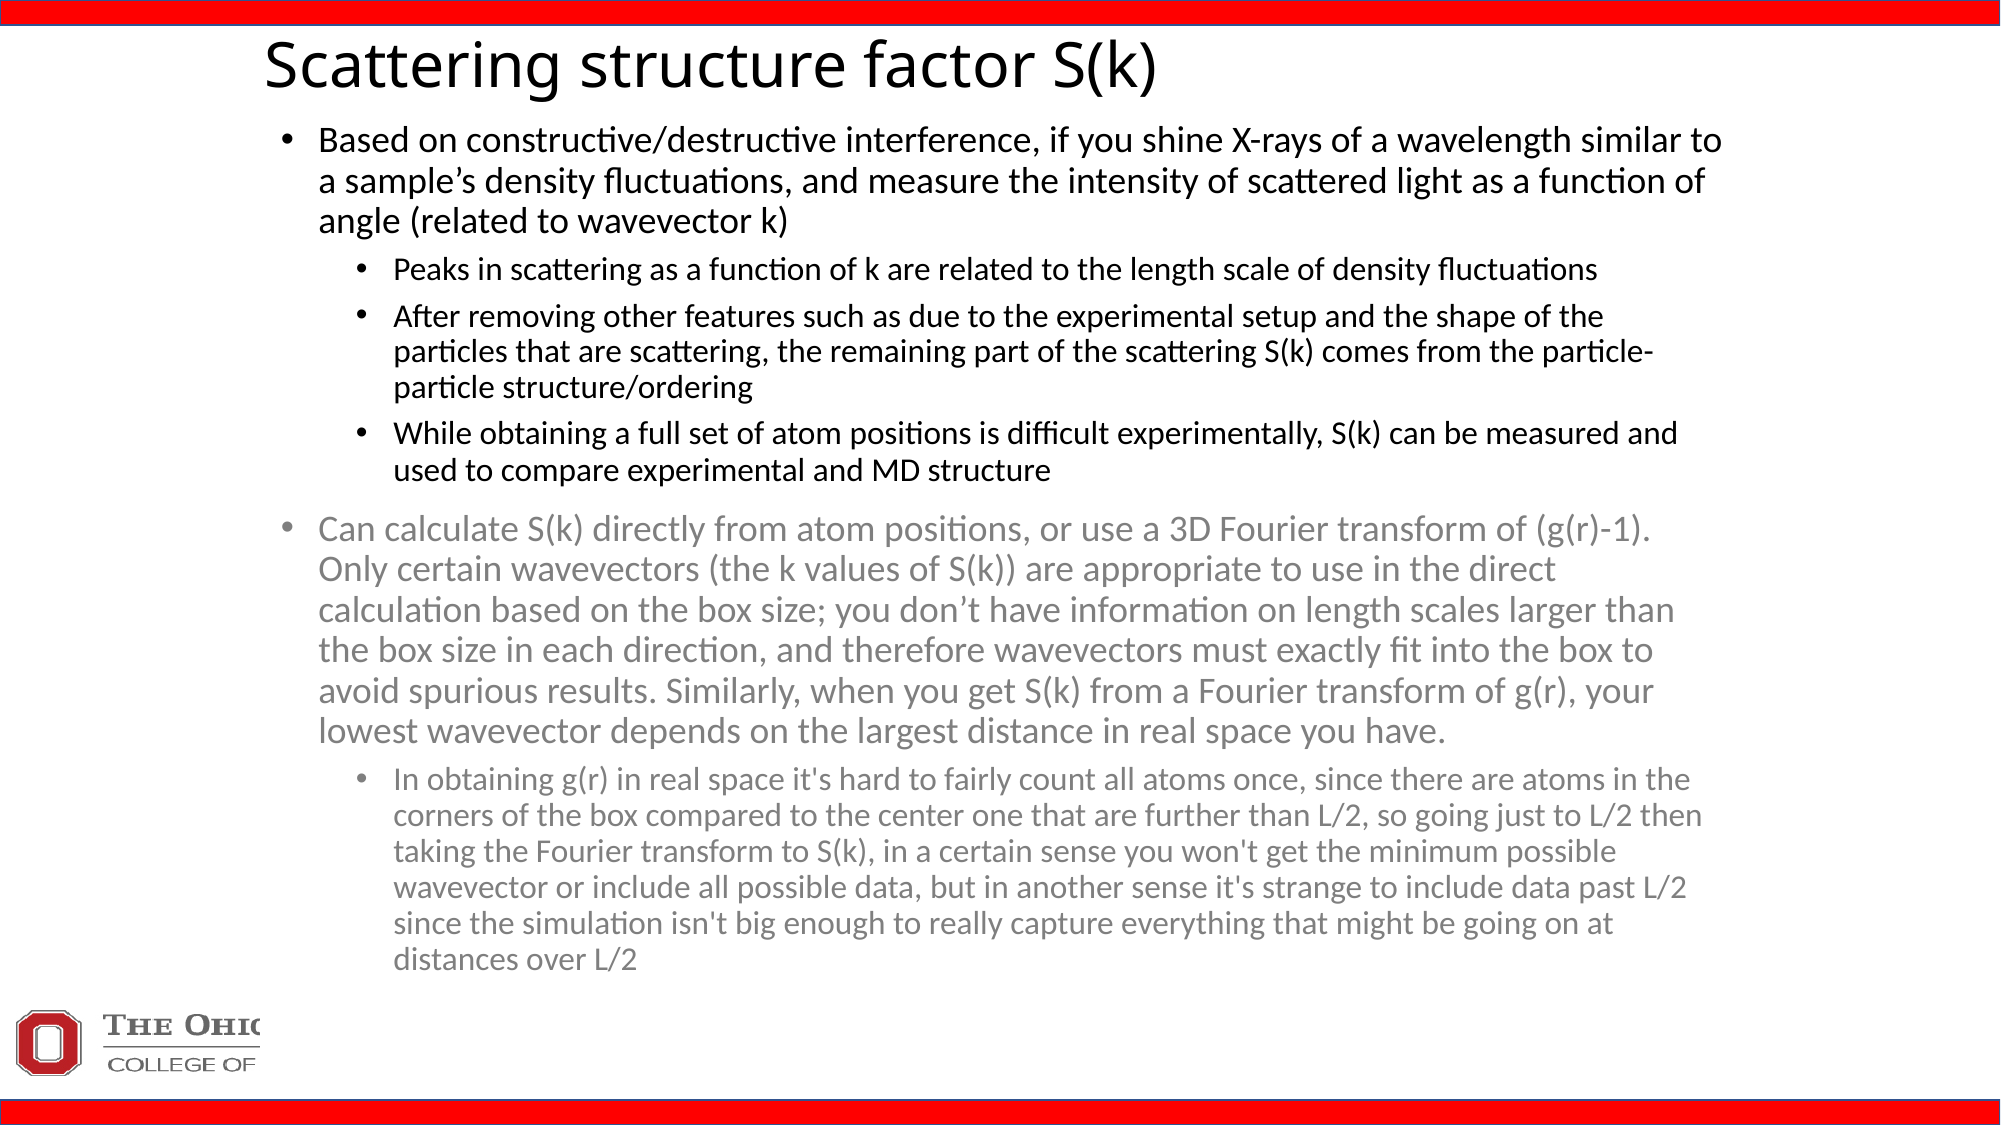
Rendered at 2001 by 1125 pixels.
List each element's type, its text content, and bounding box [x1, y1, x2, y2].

text_box [260, 1004, 265, 1079]
picture [16, 1010, 260, 1076]
subtitle Based on constructive/destructive interference, if you shine X-rays of a wavelength similar to a sample’s density fluctuations, and measure the intensity of scattered light as a function of angle (related to wavevector k) Peaks in scattering as a function of k are related to the length scale of density fluctuations After removing other features such as due to the experimental setup and the shape of the particles that are scattering, the remaining part of the scattering S(k) comes from the particle-particle structure/ordering While obtaining a full set of atom positions is difficult experimentally, S(k) can be measured and used to compare experimental and MD structure Can calculate S(k) directly from atom positions, or use a 3D Fourier transform of (g(r)-1). Only certain wavevectors (the k values of S(k)) are appropriate to use in the direct calculation based on the box size; you don’t have information on length scales larger than the box size in each direction, and therefore wavevectors must exactly fit into the box to avoid spurious results. Similarly, when you get S(k) from a Fourier transform of g(r), your lowest wavevector depends on the largest distance in real space you have. In obtaining g(r) in real space it's hard to fairly count all atoms once, since there are atoms in the corners of the box compared to the center one that are further than L/2, so going just to L/2 then taking the Fourier transform to S(k), in a certain sense you won't get the minimum possible wavevector or include all possible data, but in another sense it's strange to include data past L/2 since the simulation isn't big enough to really capture everything that might be going on at distances over L/2 [265, 112, 1740, 1079]
title Scattering structure factor S(k) [249, 2, 1740, 133]
